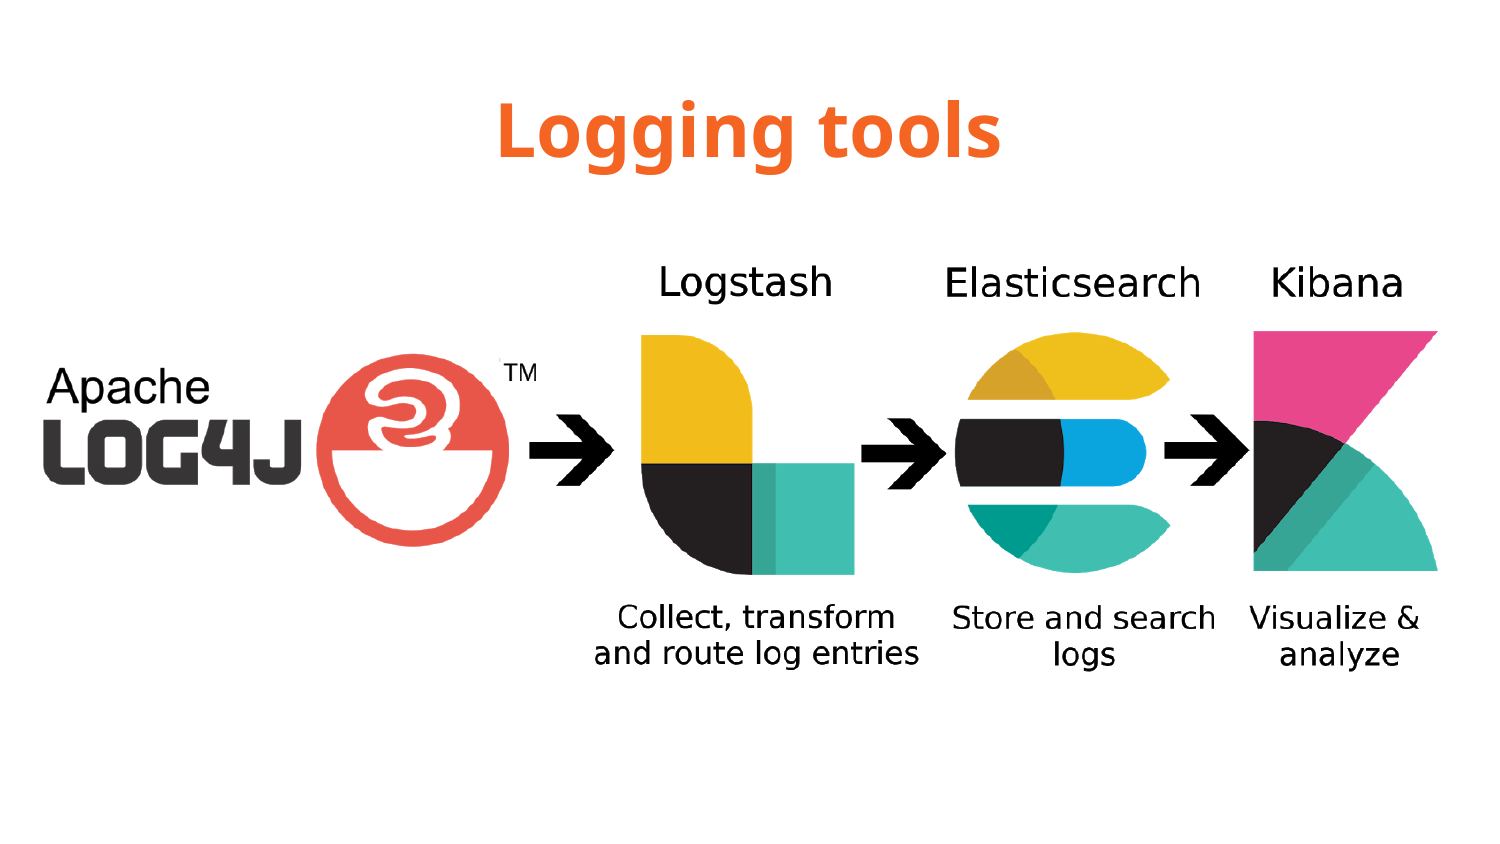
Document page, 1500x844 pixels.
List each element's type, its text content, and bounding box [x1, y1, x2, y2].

picture [33, 196, 1448, 698]
title Logging tools [49, 67, 1448, 173]
